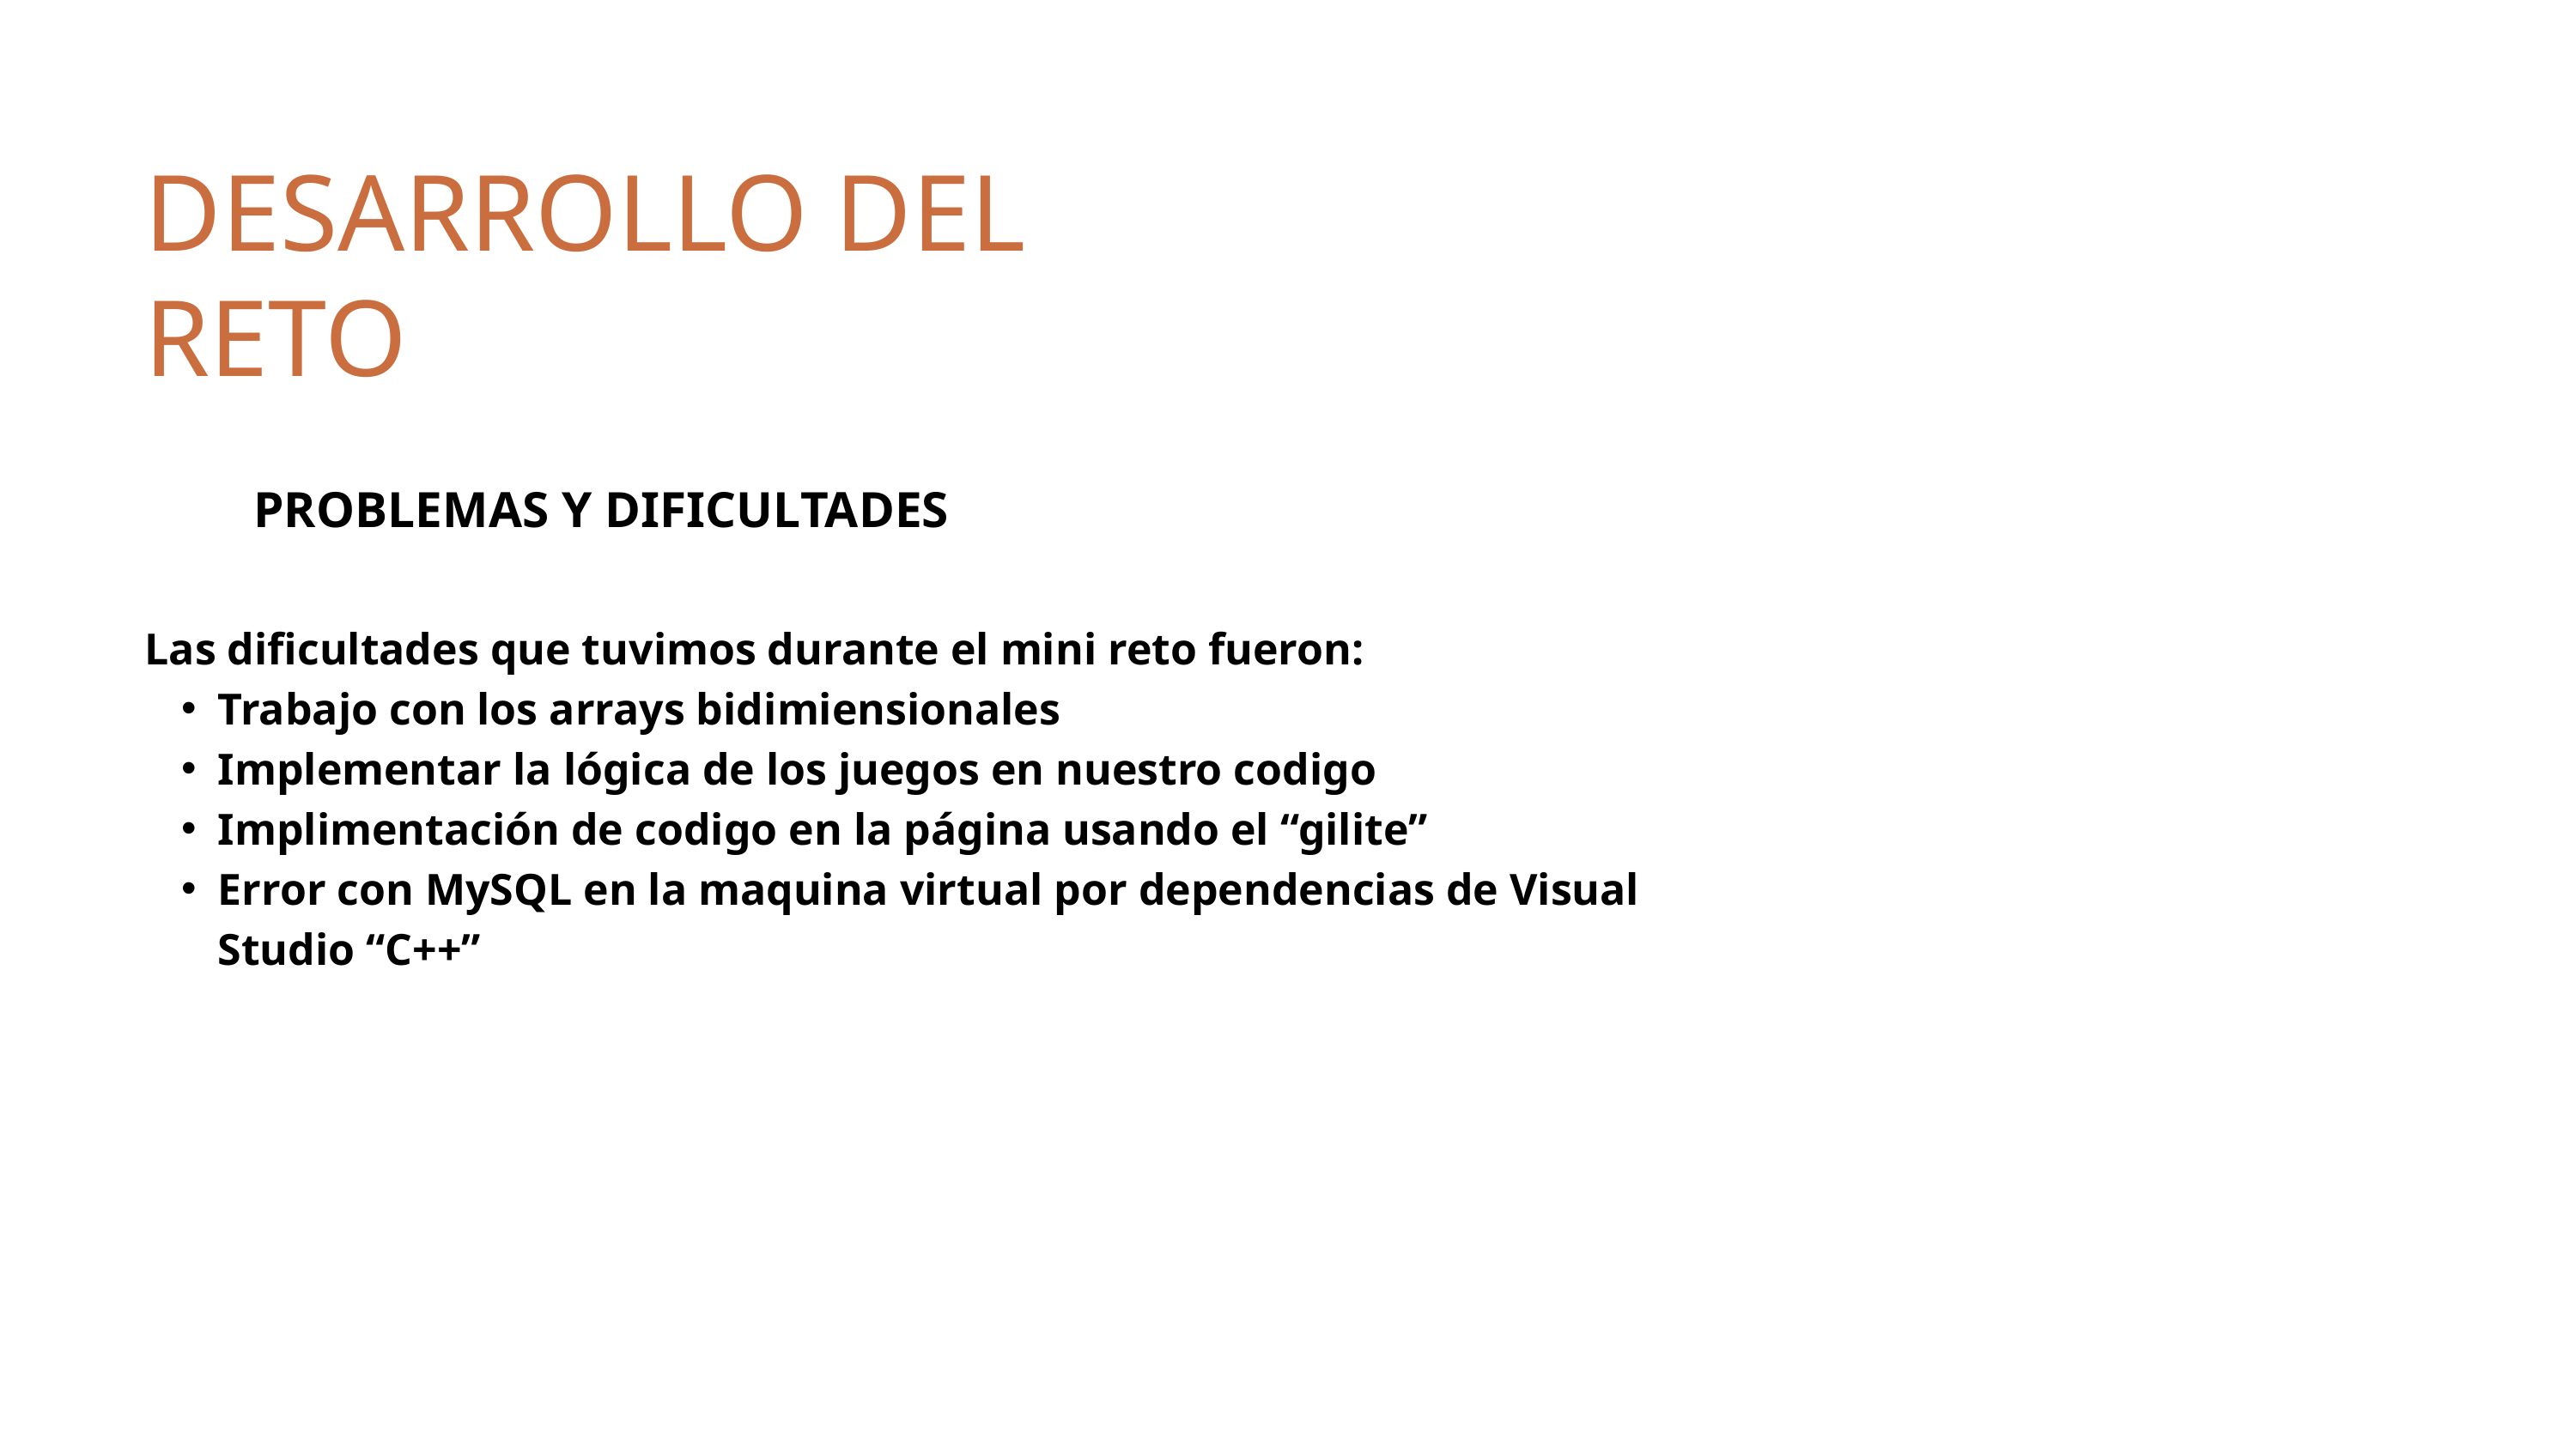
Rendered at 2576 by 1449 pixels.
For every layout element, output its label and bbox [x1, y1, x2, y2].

text_box [144, 203, 1700, 965]
text_box [144, 144, 1059, 201]
